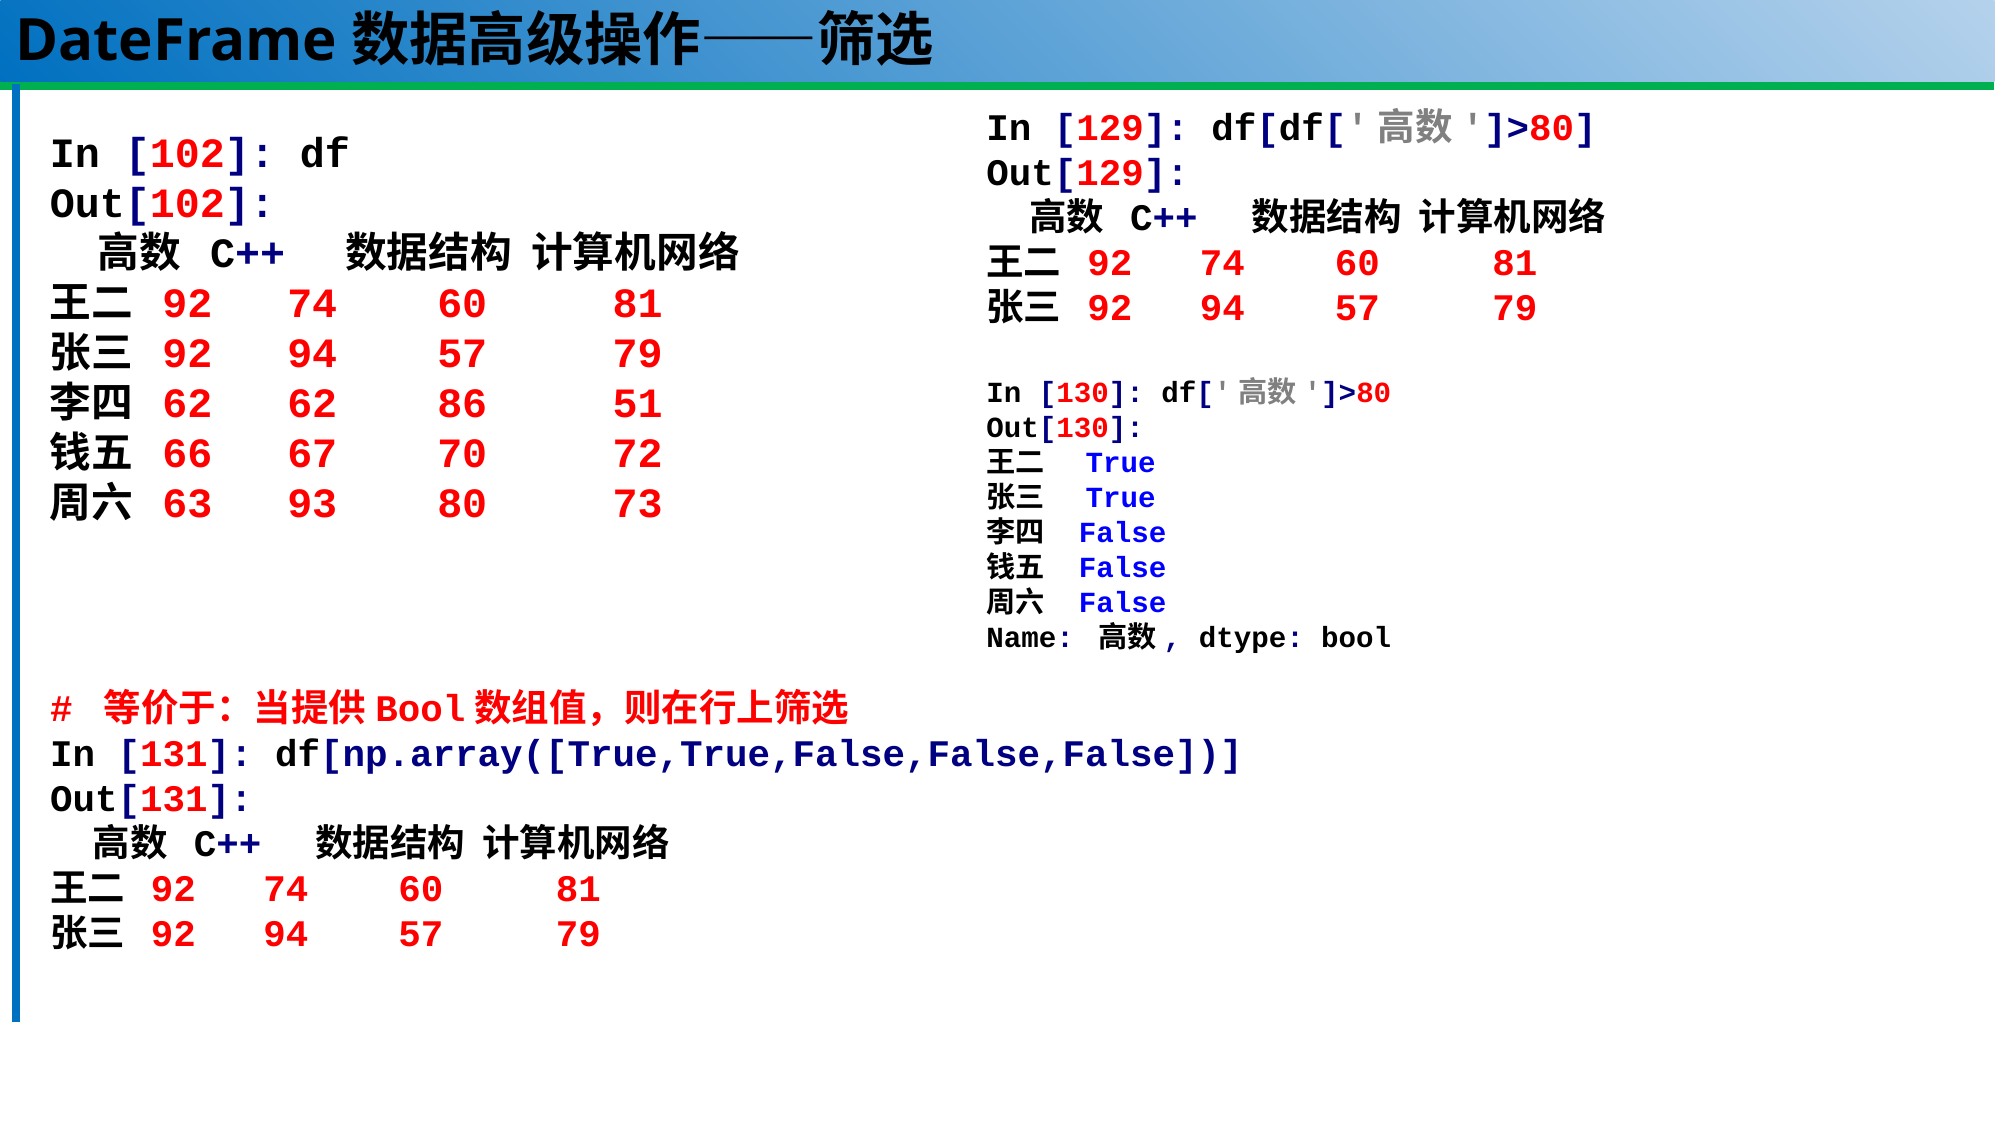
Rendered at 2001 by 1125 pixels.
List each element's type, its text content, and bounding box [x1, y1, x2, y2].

text_box In [129]: df[df['高数']>80] Out[129]: 高数 C++ 数据结构 计算机网络 王二 92 74 60 81 张三 92 94 57 79 In [130]: df['高数']>80 Out[130]: 王二 True 张三 True 李四 False 钱五 False 周六 False Name: 高数, dtype: bool [971, 95, 1983, 661]
title DateFrame数据高级操作——筛选 [0, 0, 1995, 82]
text_box # 等价于：当提供Bool数组值，则在行上筛选 In [131]: df[np.array([True,True,False,False,False])] Out[131]: 高数 C++ 数据结构 计算机网络 王二 92 74 60 81 张三 92 94 57 79 [35, 676, 1563, 962]
text_box In [102]: df Out[102]: 高数 C++ 数据结构 计算机网络 王二 92 74 60 81 张三 92 94 57 79 李四 62 62 86 51 钱五 66 67 70 72 周六 63 93 80 73 [35, 118, 869, 534]
